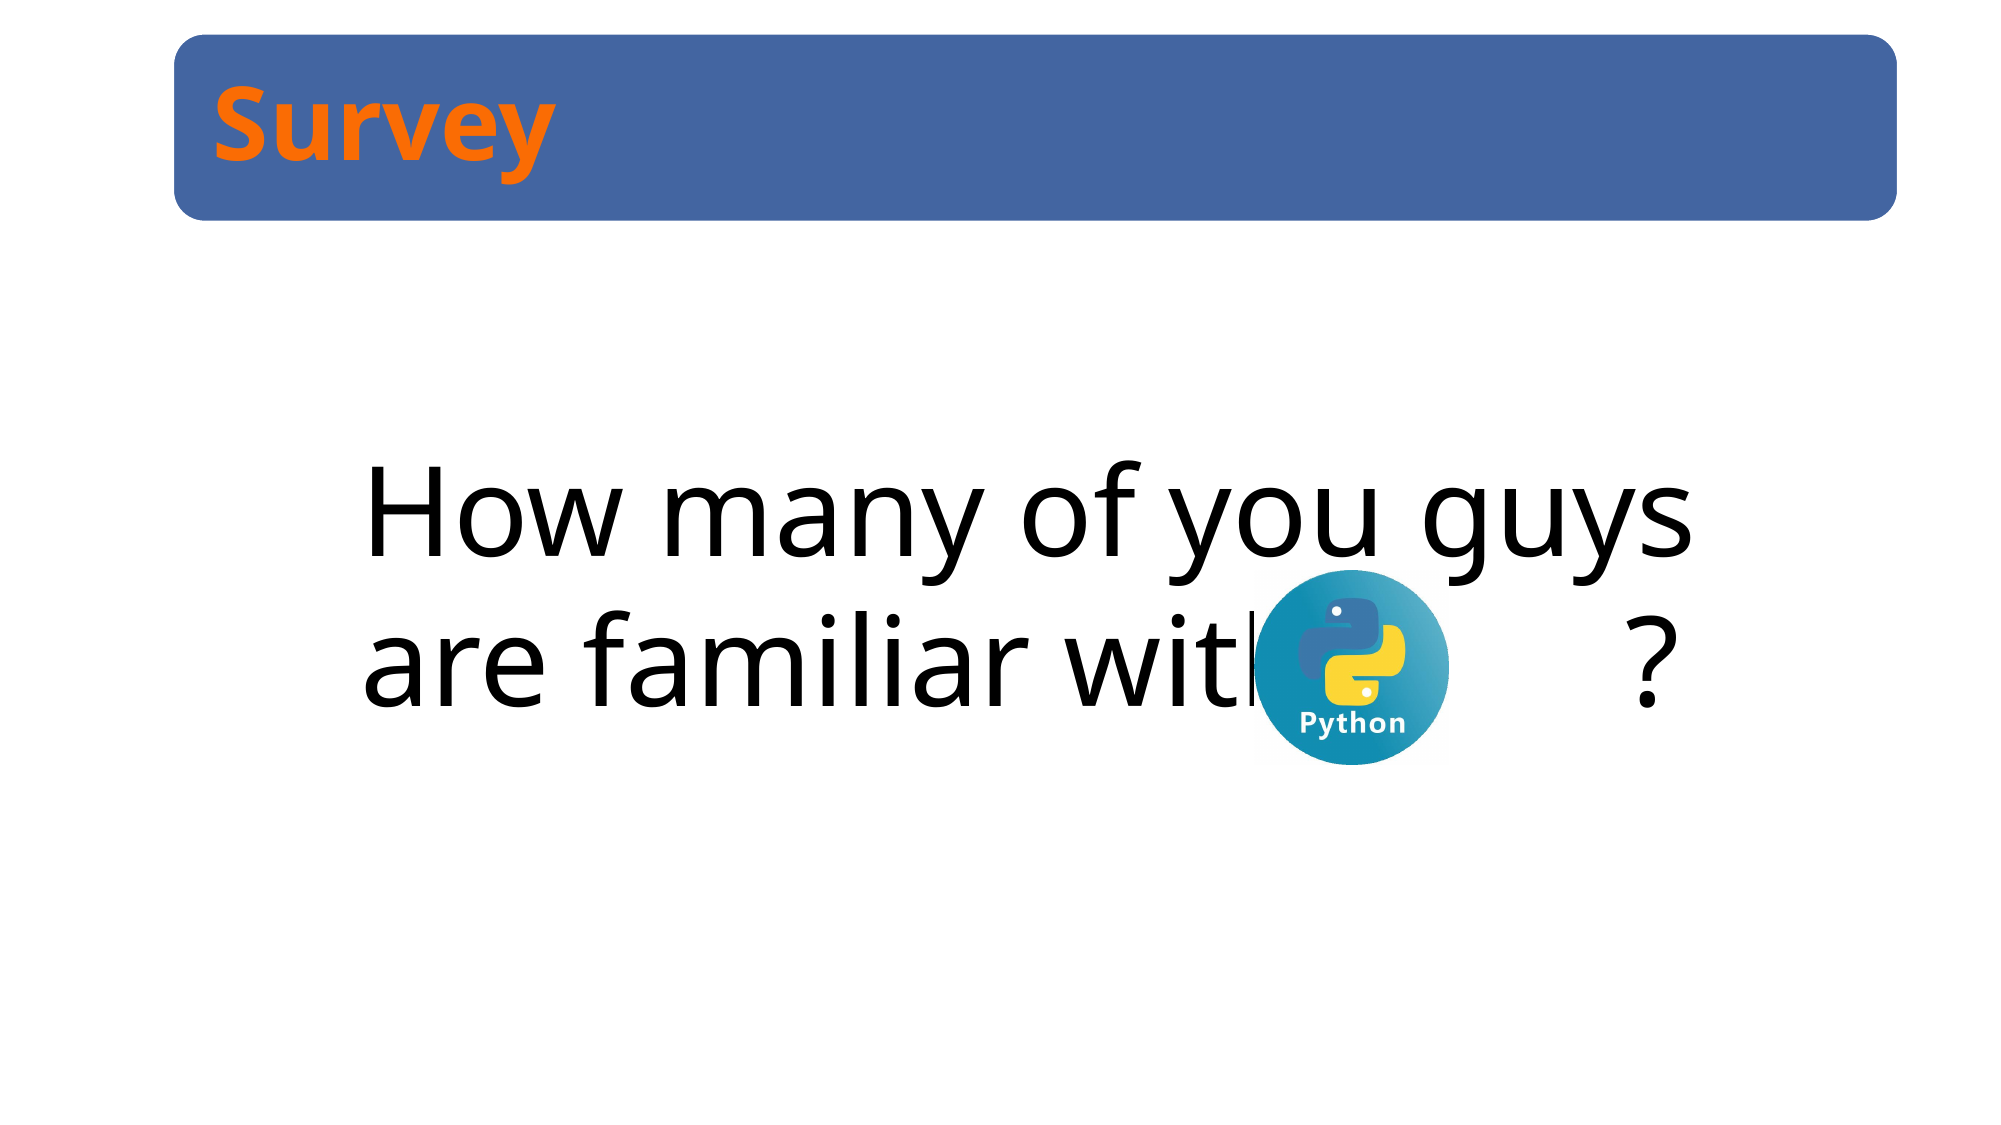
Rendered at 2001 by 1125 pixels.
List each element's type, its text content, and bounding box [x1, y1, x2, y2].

text_box How many of you guys are familiar with ? [345, 423, 1726, 739]
picture [1254, 570, 1449, 765]
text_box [172, 33, 1899, 222]
